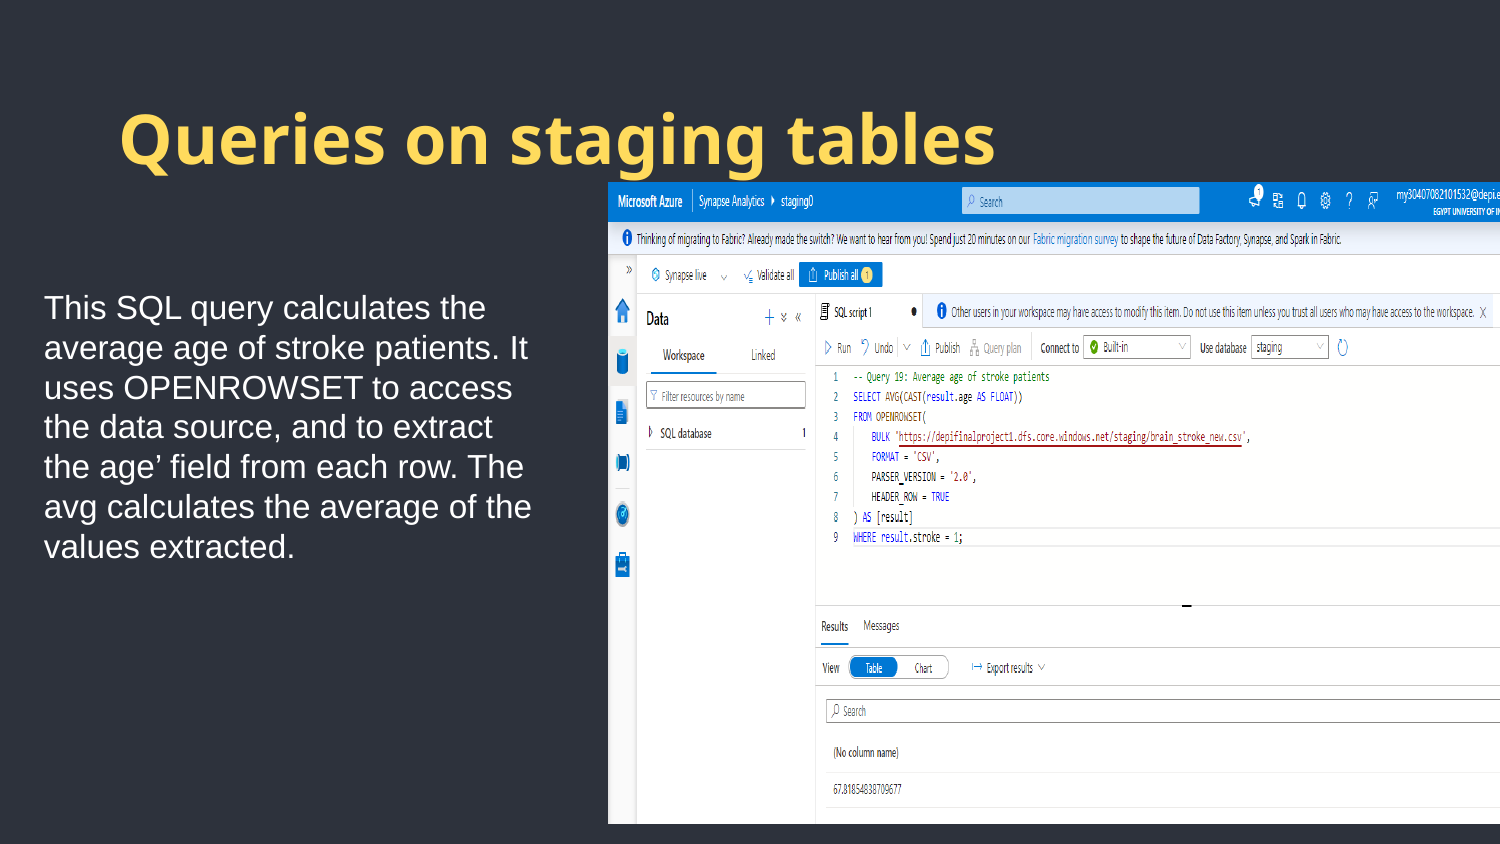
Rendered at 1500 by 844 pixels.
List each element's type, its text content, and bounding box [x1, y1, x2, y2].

picture [608, 182, 1500, 824]
text_box Queries on staging tables [103, 88, 1013, 186]
text_box This SQL query calculates the average age of stroke patients. It uses OPENROWSET to access the data source, and to extract the age’ field from each row. The avg calculates the average of the values extracted. [29, 270, 560, 573]
